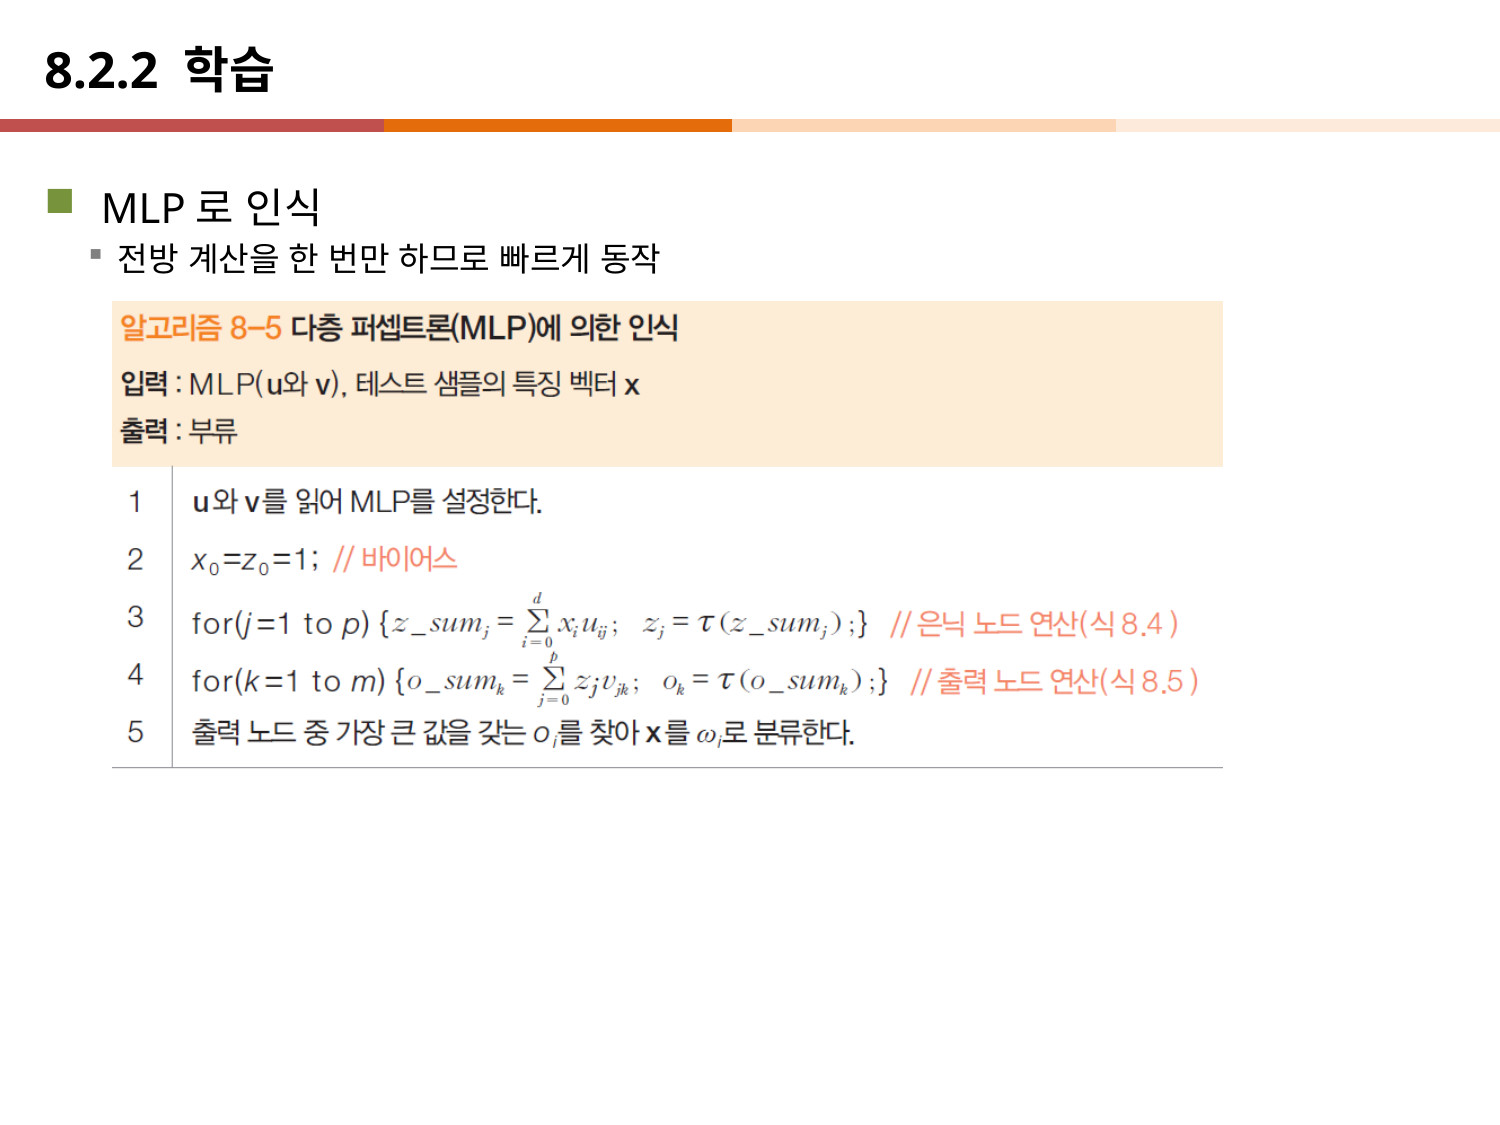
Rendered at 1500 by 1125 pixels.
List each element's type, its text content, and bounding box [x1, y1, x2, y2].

title 8.2.2 학습 [29, 23, 1270, 114]
list MLP로 인식 전방 계산을 한 번만 하므로 빠르게 동작 [29, 148, 1471, 1083]
picture [111, 301, 1223, 776]
